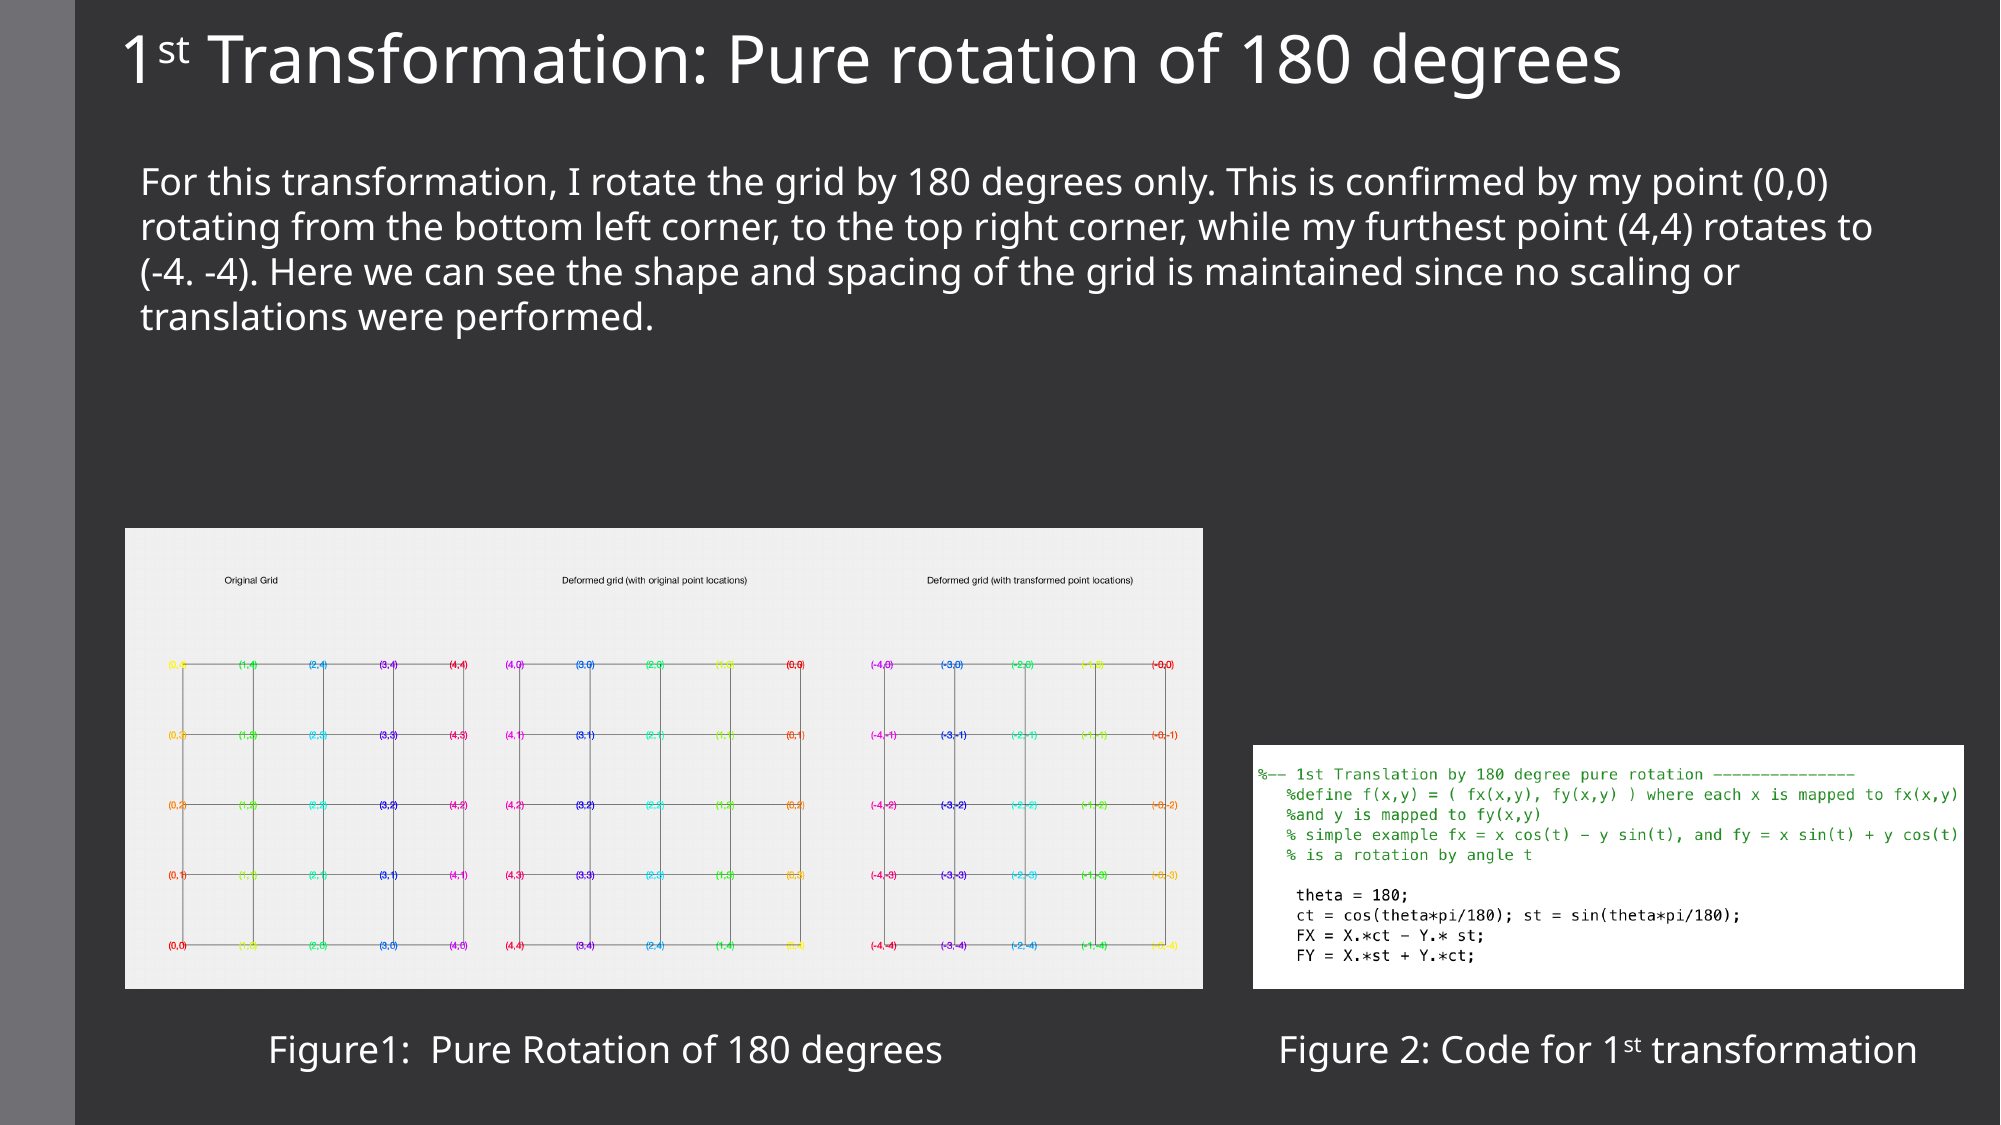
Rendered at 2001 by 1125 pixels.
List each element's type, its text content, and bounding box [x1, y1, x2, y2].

text_box 1st Transformation: Pure rotation of 180 degrees [104, 9, 1988, 105]
text_box For this transformation, I rotate the grid by 180 degrees only. This is confirmed by my point (0,0) rotating from the bottom left corner, to the top right corner, while my furthest point (4,4) rotates to (-4. -4). Here we can see the shape and spacing of the grid is maintained since no scaling or translations were performed. [125, 150, 1908, 346]
picture [1253, 744, 1964, 990]
text_box Figure 2: Code for 1st transformation [1263, 1018, 1954, 1079]
text_box Figure1: Pure Rotation of 180 degrees [253, 1018, 959, 1079]
picture [125, 527, 1203, 989]
